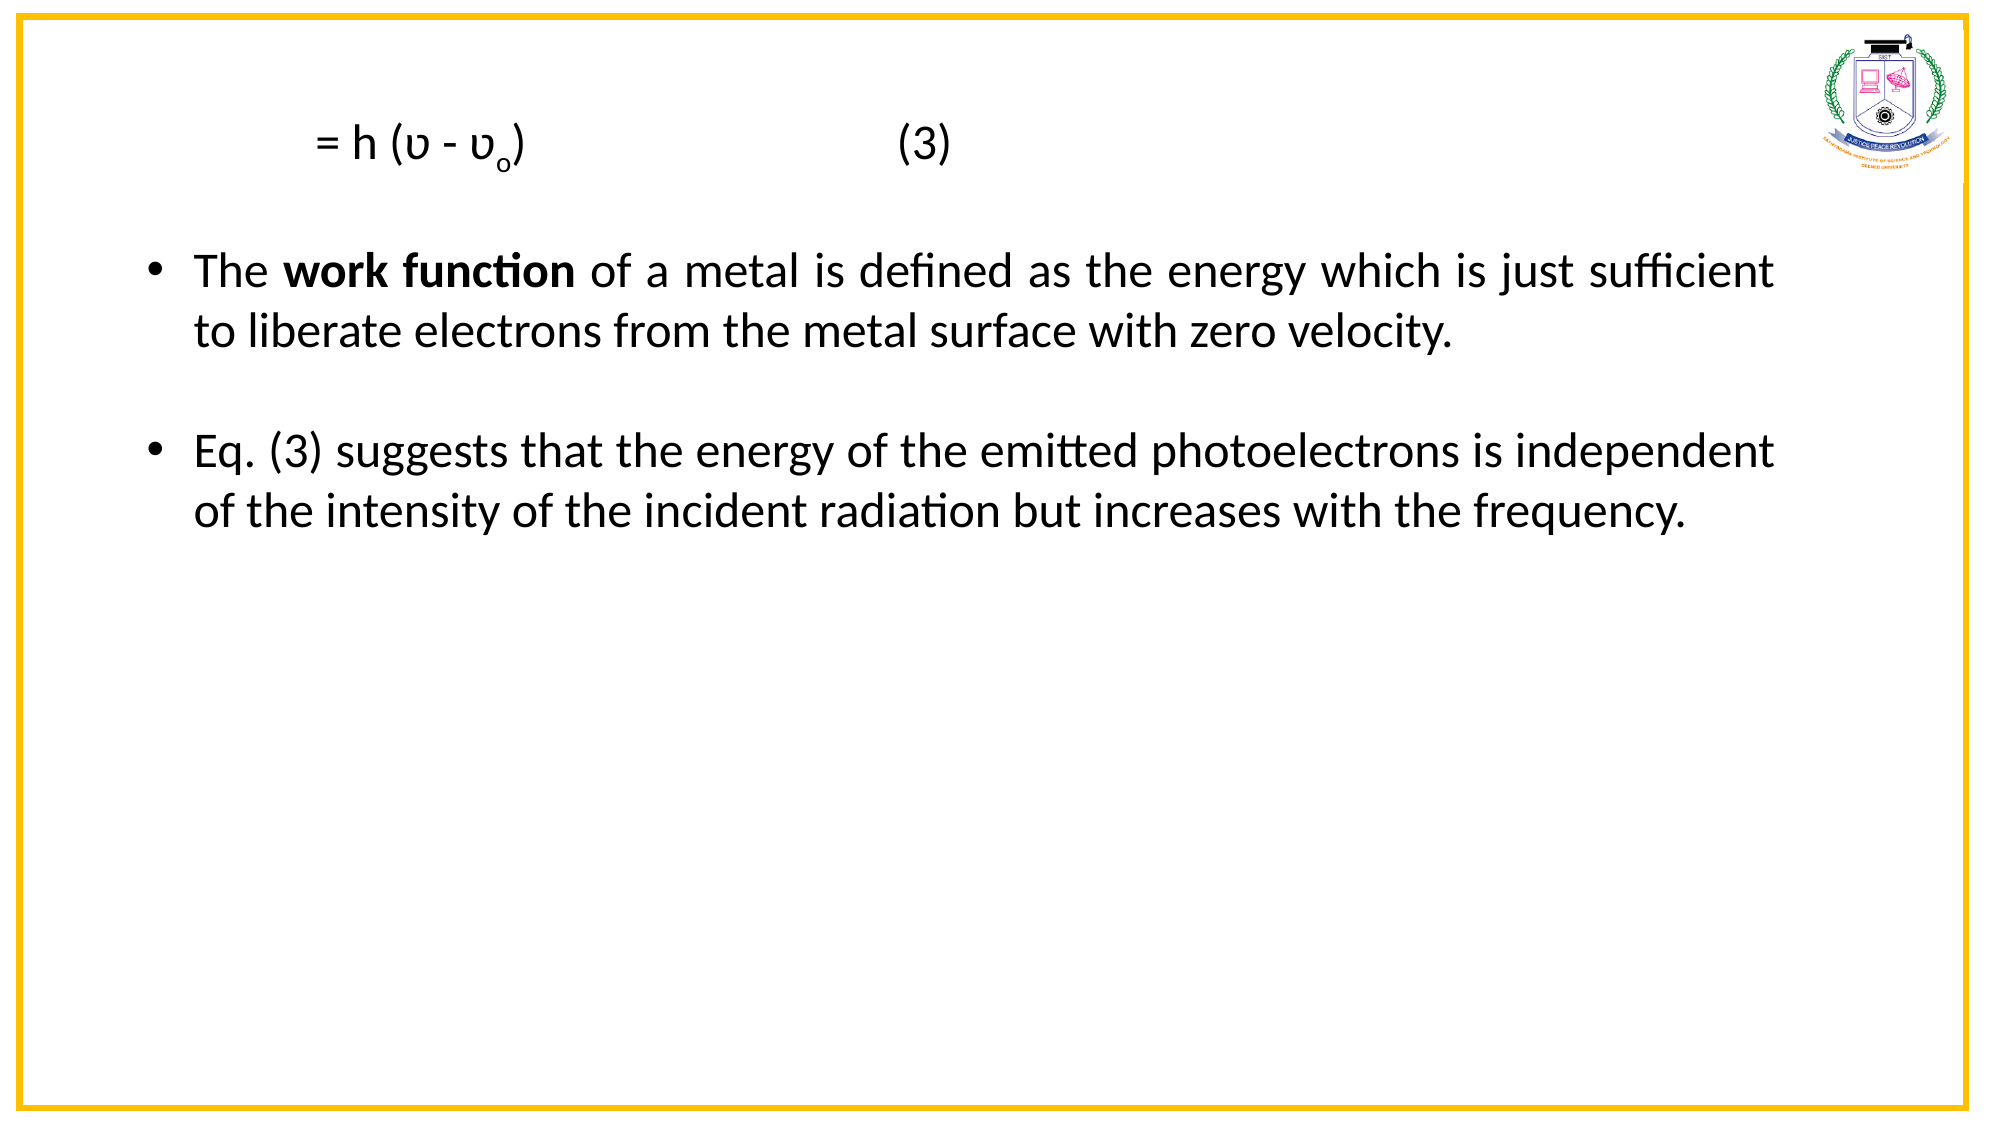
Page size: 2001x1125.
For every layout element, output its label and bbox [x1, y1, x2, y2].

text_box [18, 16, 1967, 1109]
picture [1806, 30, 1964, 183]
